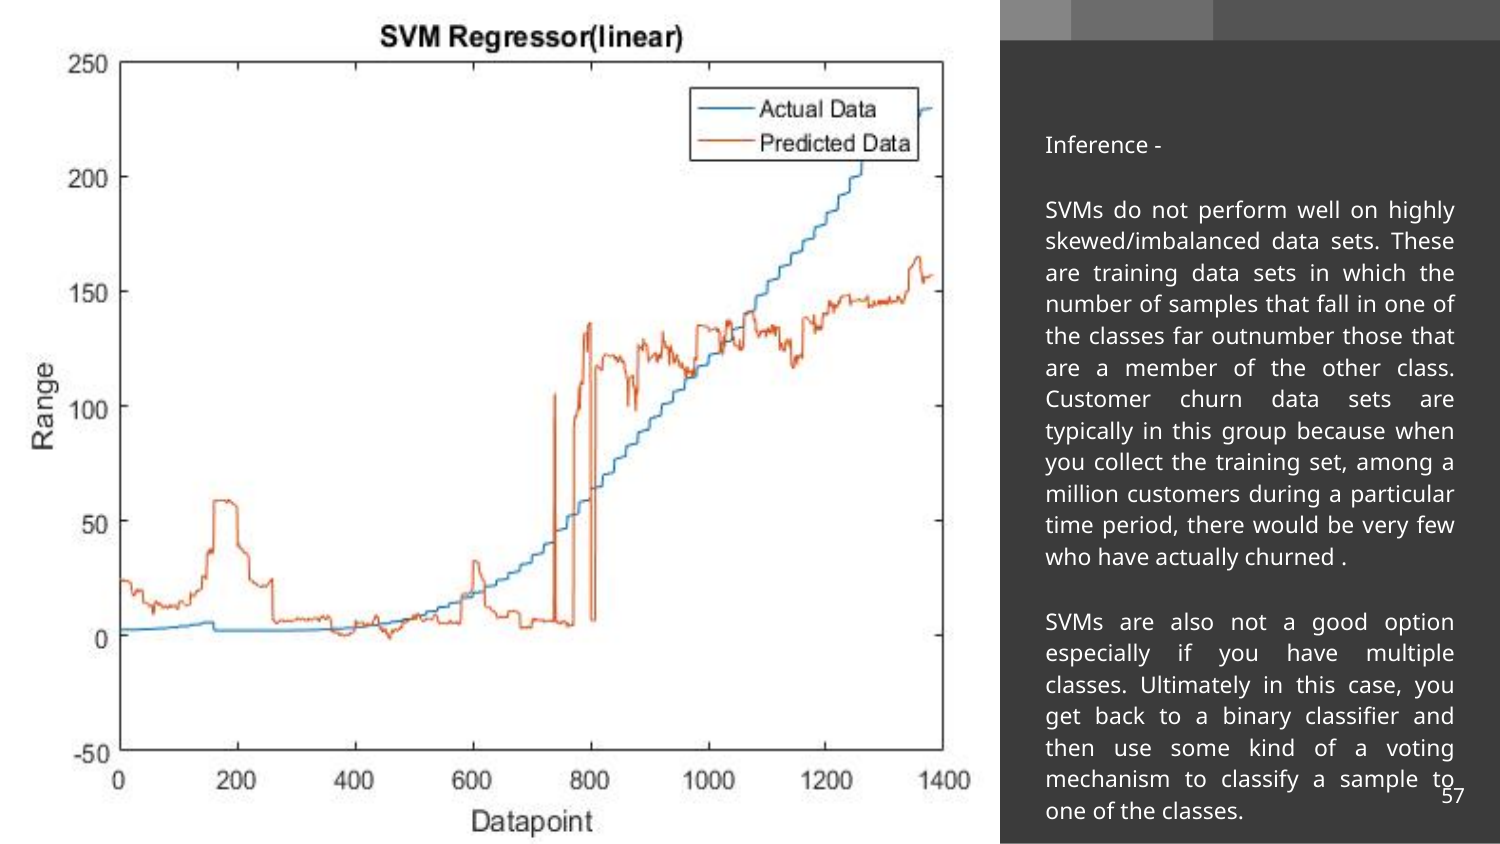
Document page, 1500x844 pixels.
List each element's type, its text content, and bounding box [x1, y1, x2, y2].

text_box [1001, 0, 1072, 41]
picture [0, 0, 1001, 844]
slide_number ‹#› [1389, 764, 1480, 830]
list Inference - SVMs do not perform well on highly skewed/imbalanced data sets. These are training data sets in which the number of samples that fall in one of the classes far outnumber those that are a member of the other class. Customer churn data sets are typically in this group because when you collect the training set, among a million customers during a particular time period, there would be very few who have actually churned . SVMs are also not a good option especially if you have multiple classes. Ultimately in this case, you get back to a binary classifier and then use some kind of a voting mechanism to classify a sample to one of the classes. [1030, 111, 1471, 712]
